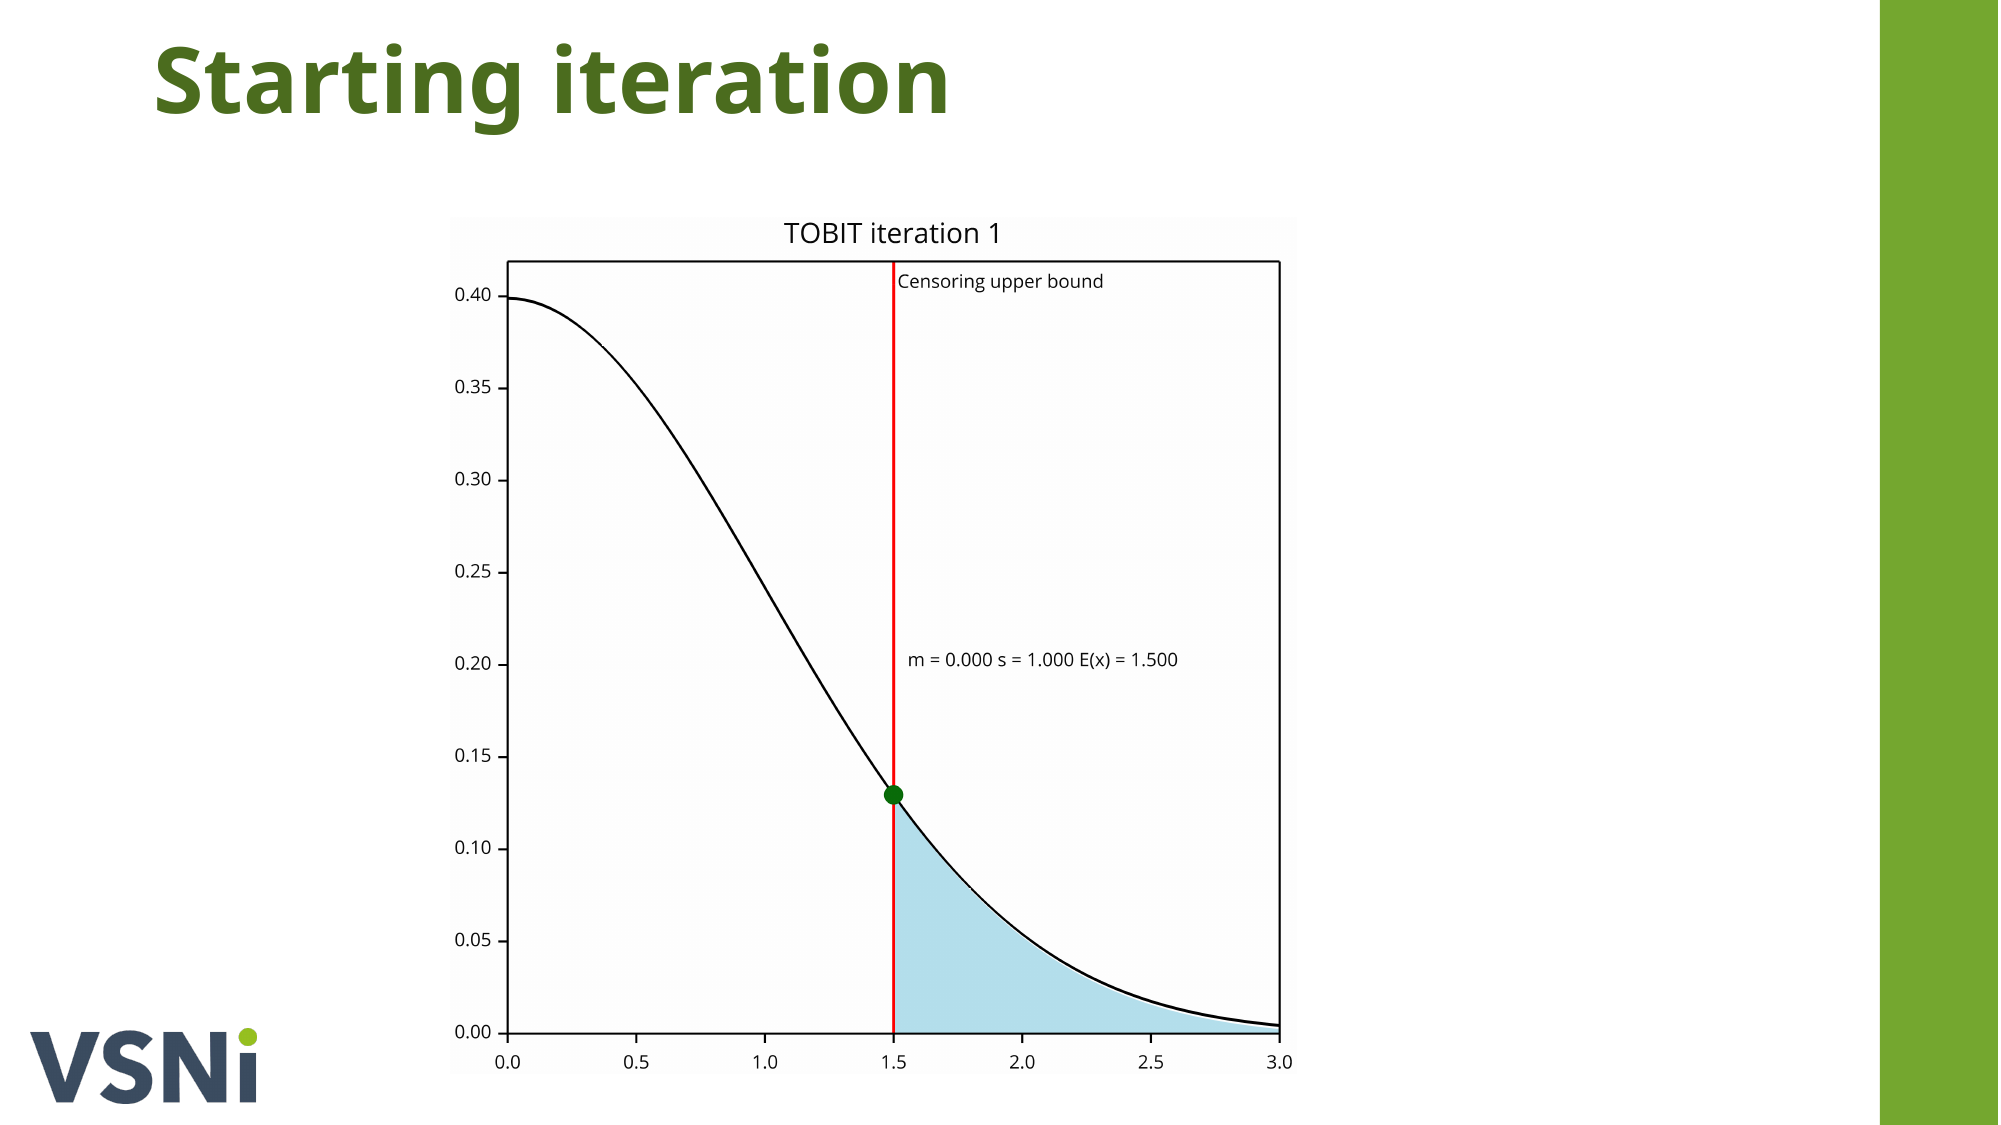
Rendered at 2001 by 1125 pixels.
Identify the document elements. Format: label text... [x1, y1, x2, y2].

title Starting iteration [138, 7, 1893, 162]
picture [30, 1028, 257, 1104]
picture [450, 217, 1297, 1074]
